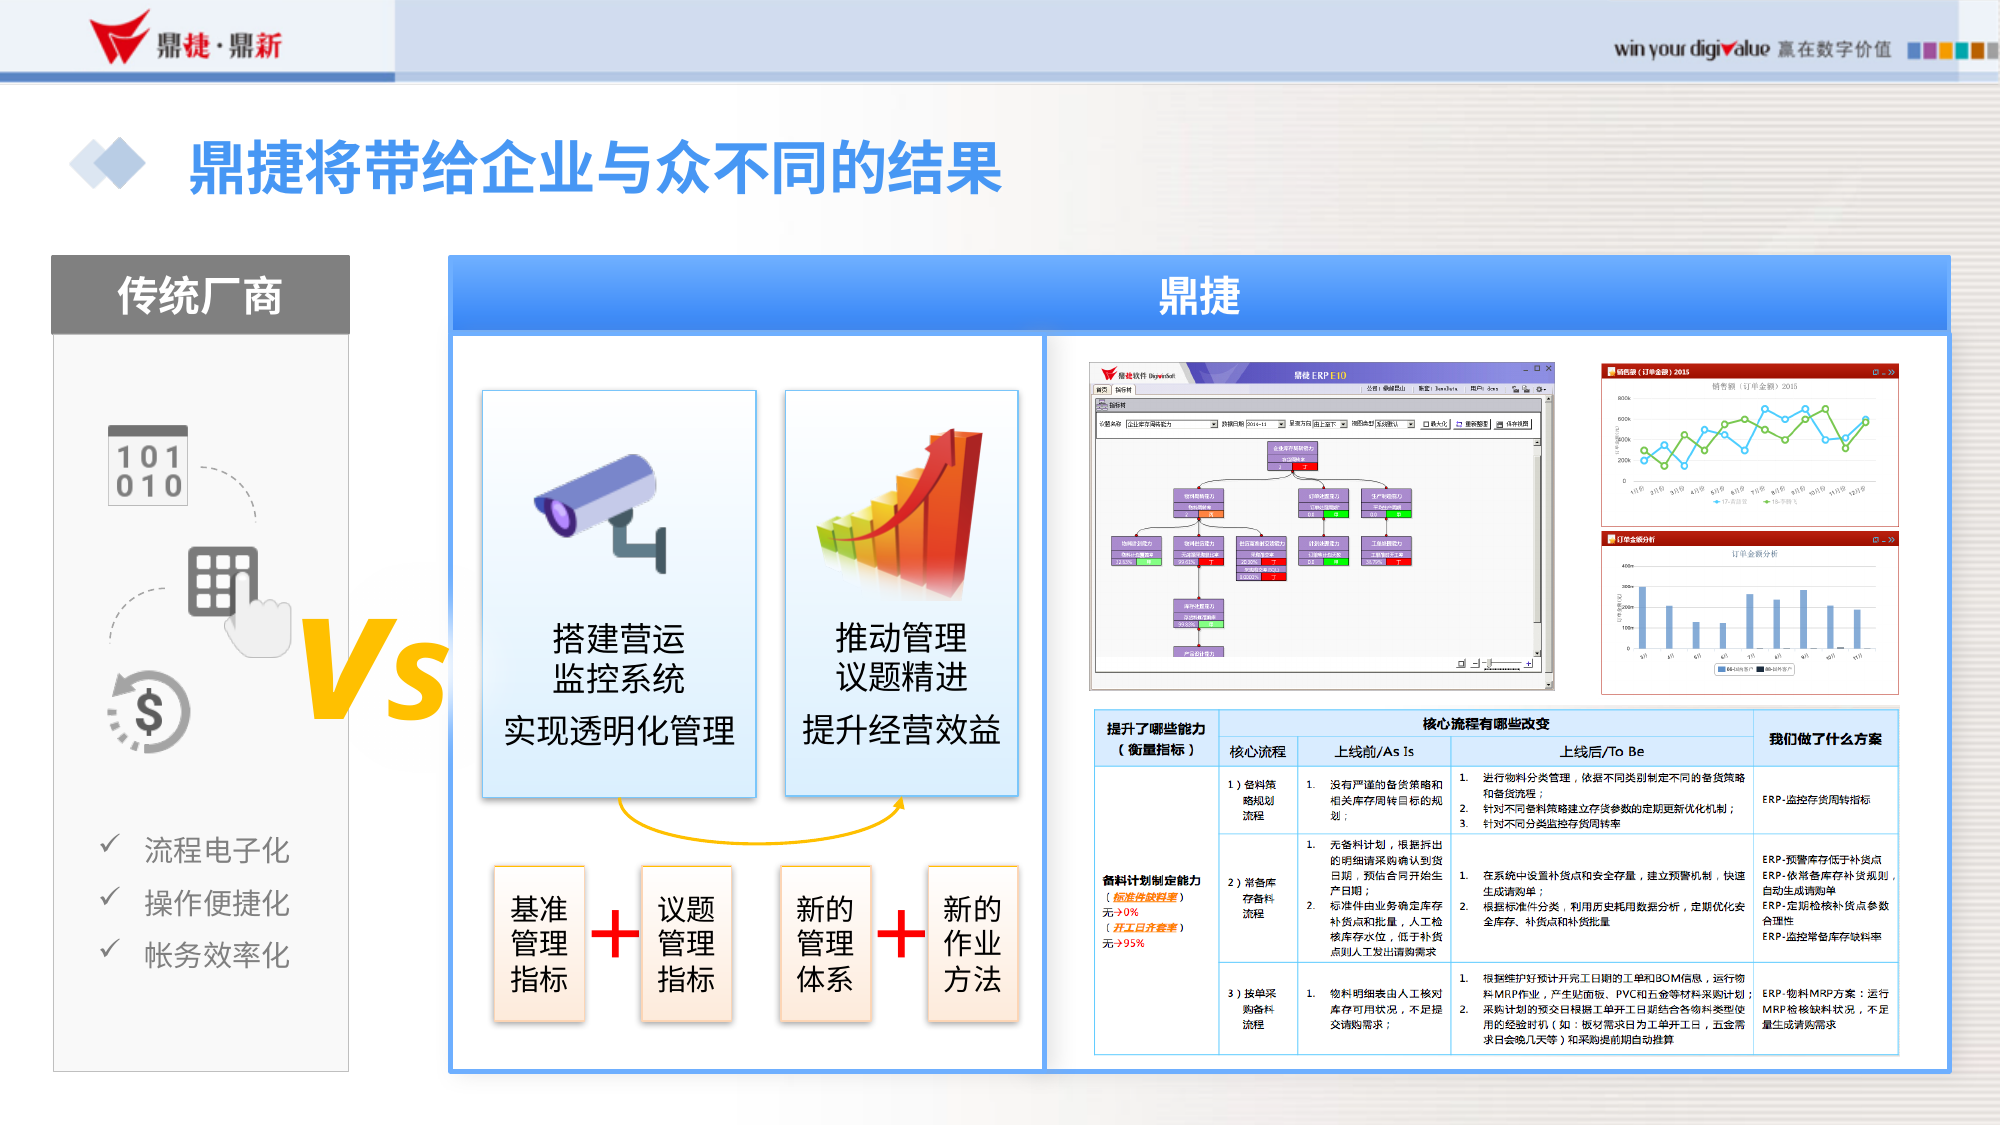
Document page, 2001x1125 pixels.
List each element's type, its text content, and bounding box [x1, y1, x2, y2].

text_box 流程电子化 操作便捷化 帐务效率化 [83, 807, 306, 980]
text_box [494, 865, 732, 1022]
text_box 搭建营运 监控系统 实现透明化管理 [482, 390, 757, 798]
text_box [109, 587, 165, 644]
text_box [780, 865, 1019, 1022]
text_box 推动管理 议题精进 提升经营效益 [785, 390, 1019, 797]
text_box 鼎捷 [448, 255, 1951, 332]
text_box [1056, 332, 1951, 1073]
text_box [270, 528, 549, 794]
text_box [51, 332, 350, 1073]
picture [0, 0, 2000, 1125]
text_box 传统厂商 [51, 255, 350, 332]
title 鼎捷将带给企业与众不同的结果 [173, 124, 1899, 202]
text_box [205, 466, 257, 523]
text_box [448, 332, 1047, 1073]
